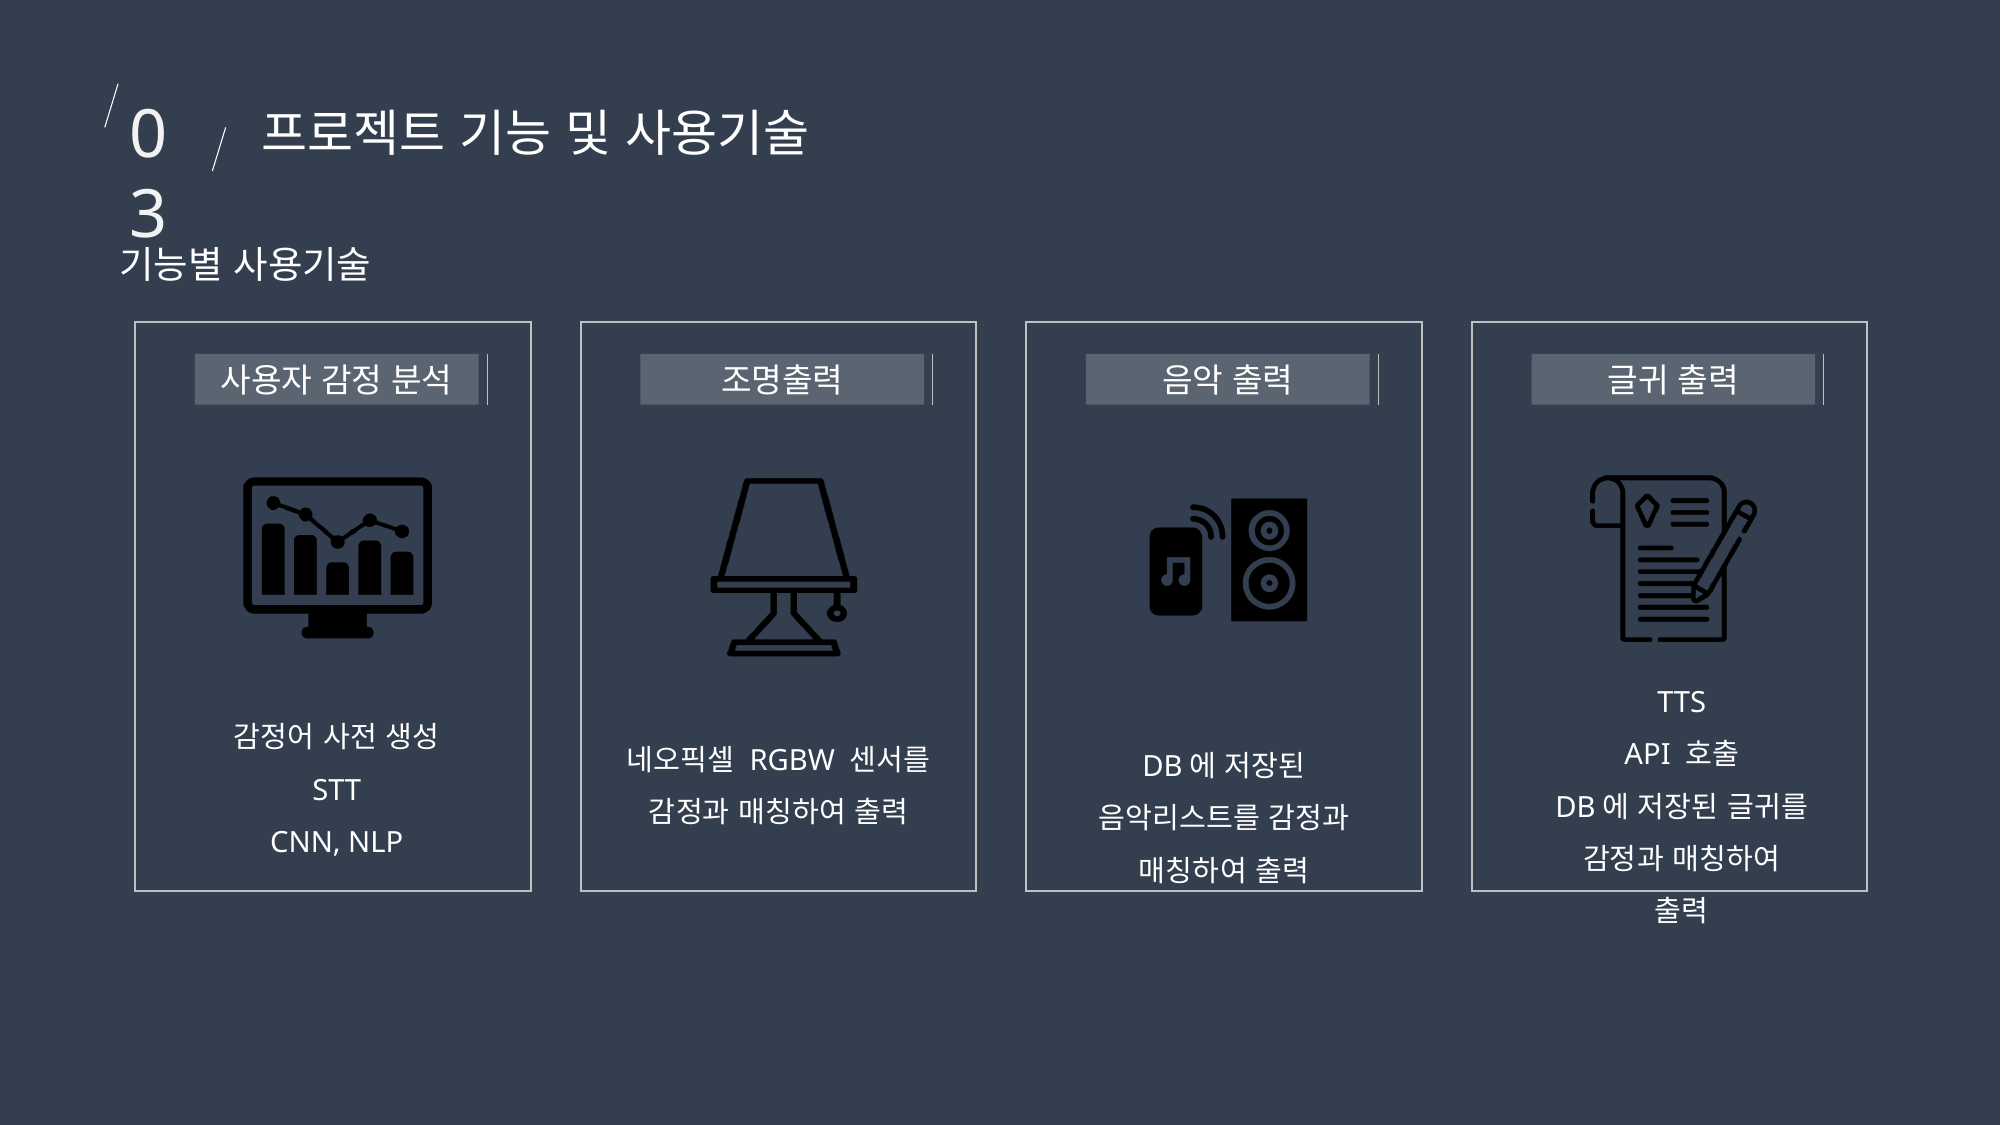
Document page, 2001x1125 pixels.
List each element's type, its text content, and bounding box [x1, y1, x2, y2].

text_box [1471, 321, 1868, 892]
text_box 감정어 사전 생성 STT CNN, NLP [187, 693, 486, 866]
text_box 네오픽셀 RGBW 센서를 감정과 매칭하여 출력 [586, 716, 971, 836]
text_box 사용자 감정 분석 [194, 353, 480, 406]
text_box TTS API 호출 DB에 저장된 글귀를 감정과 매칭하여 출력 [1539, 658, 1824, 988]
picture [1590, 475, 1757, 642]
text_box 음악 출력 [1085, 353, 1371, 406]
text_box [134, 321, 532, 892]
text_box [104, 83, 226, 180]
text_box DB에 저장된 음악리스트를 감정과 매칭하여 출력 [1051, 722, 1398, 895]
text_box [1025, 321, 1423, 892]
text_box 프로젝트 기능 및 사용기술 [245, 83, 839, 181]
text_box 조명출력 [639, 353, 925, 406]
text_box 글귀 출력 [1531, 353, 1816, 406]
picture [677, 475, 890, 659]
text_box 기능별 사용기술 [104, 190, 680, 313]
picture [201, 421, 472, 697]
text_box [580, 321, 977, 892]
picture [1093, 425, 1362, 694]
